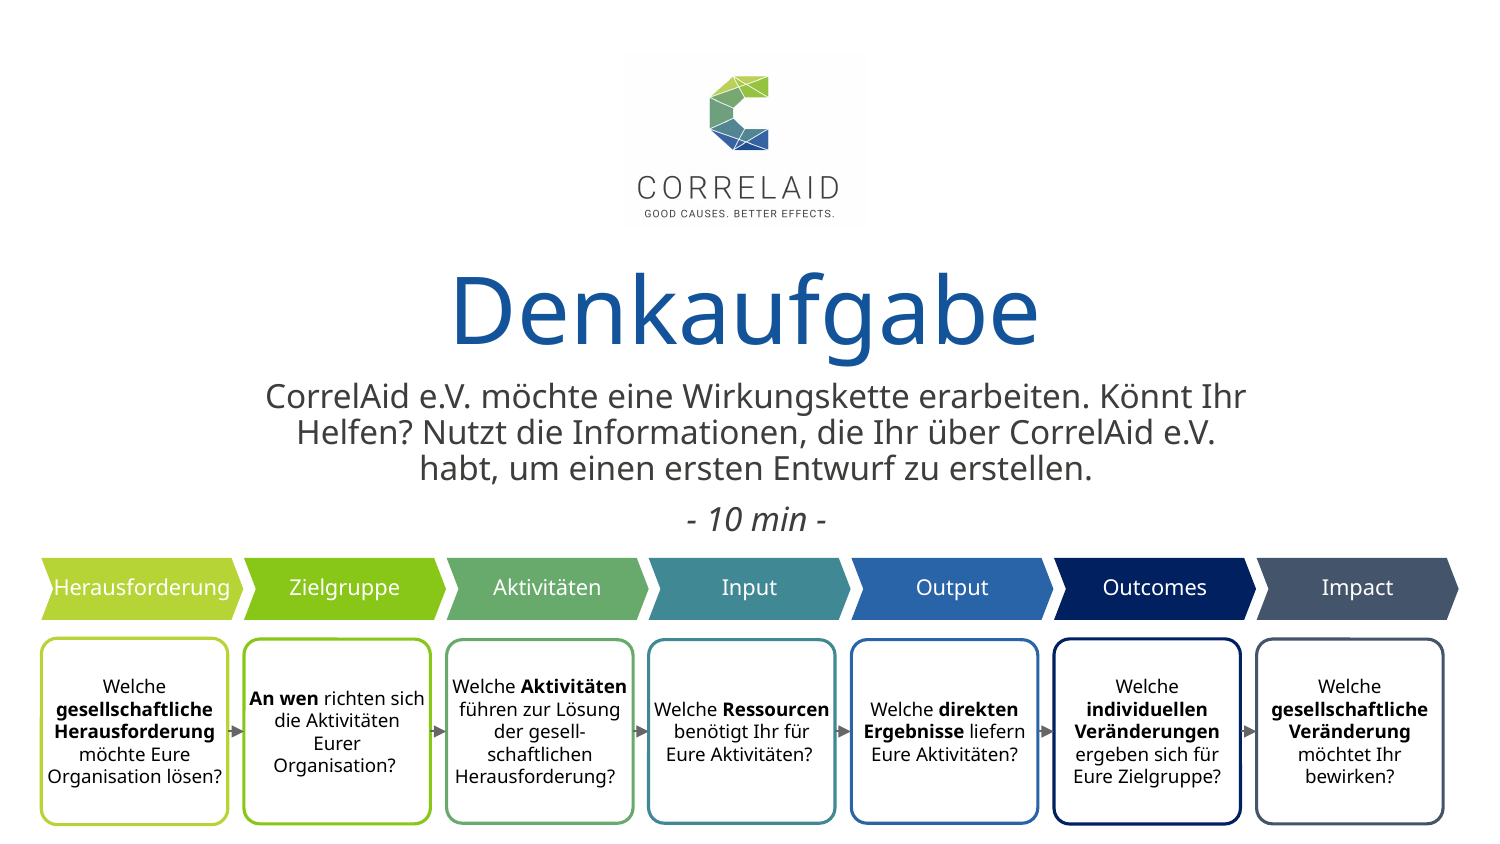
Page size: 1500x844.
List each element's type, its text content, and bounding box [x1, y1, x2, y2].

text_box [41, 557, 1459, 825]
subtitle CorrelAid e.V. möchte eine Wirkungskette erarbeiten. Könnt Ihr Helfen? Nutzt die Informationen, die Ihr über CorrelAid e.V. habt, um einen ersten Entwurf zu erstellen. - 10 min - [243, 372, 1271, 557]
title Denkaufgabe [267, 165, 1224, 372]
picture [623, 52, 868, 228]
